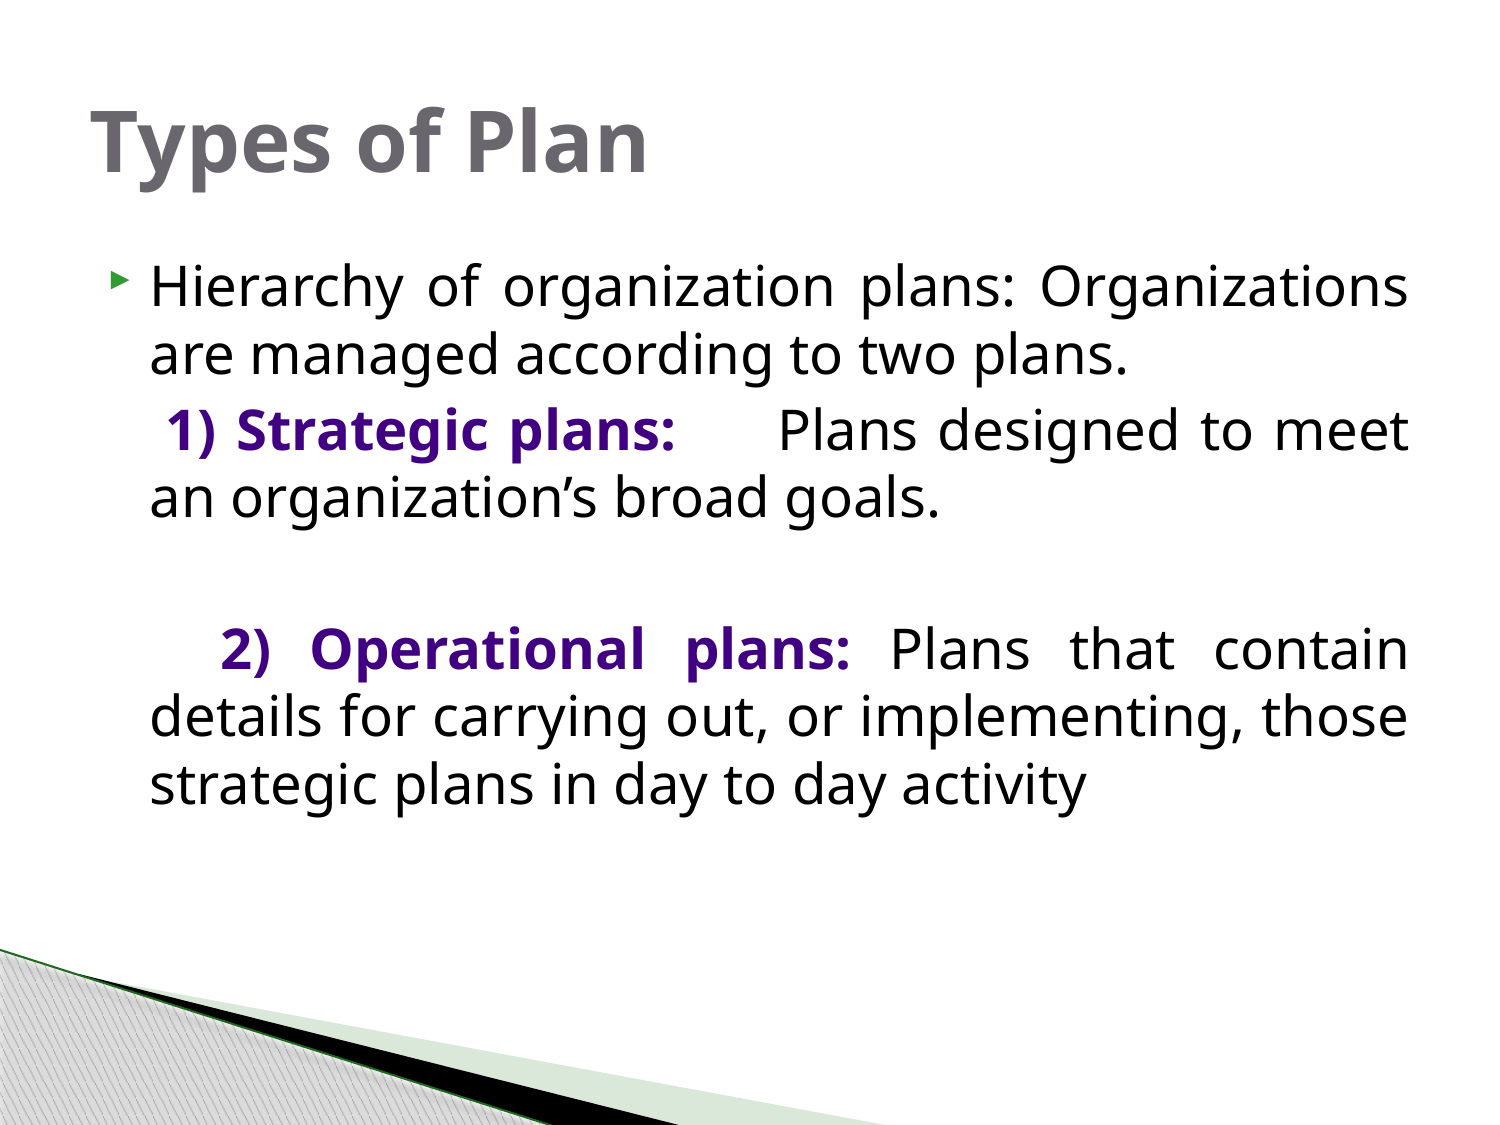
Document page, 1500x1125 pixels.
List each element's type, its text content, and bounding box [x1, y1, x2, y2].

title Types of Plan [75, 45, 1425, 233]
list Hierarchy of organization plans: Organizations are managed according to two plans. 1) Strategic plans: Plans designed to meet an organization’s broad goals. 2) Operational plans: Plans that contain details for carrying out, or implementing, those strategic plans in day to day activity [75, 243, 1425, 986]
